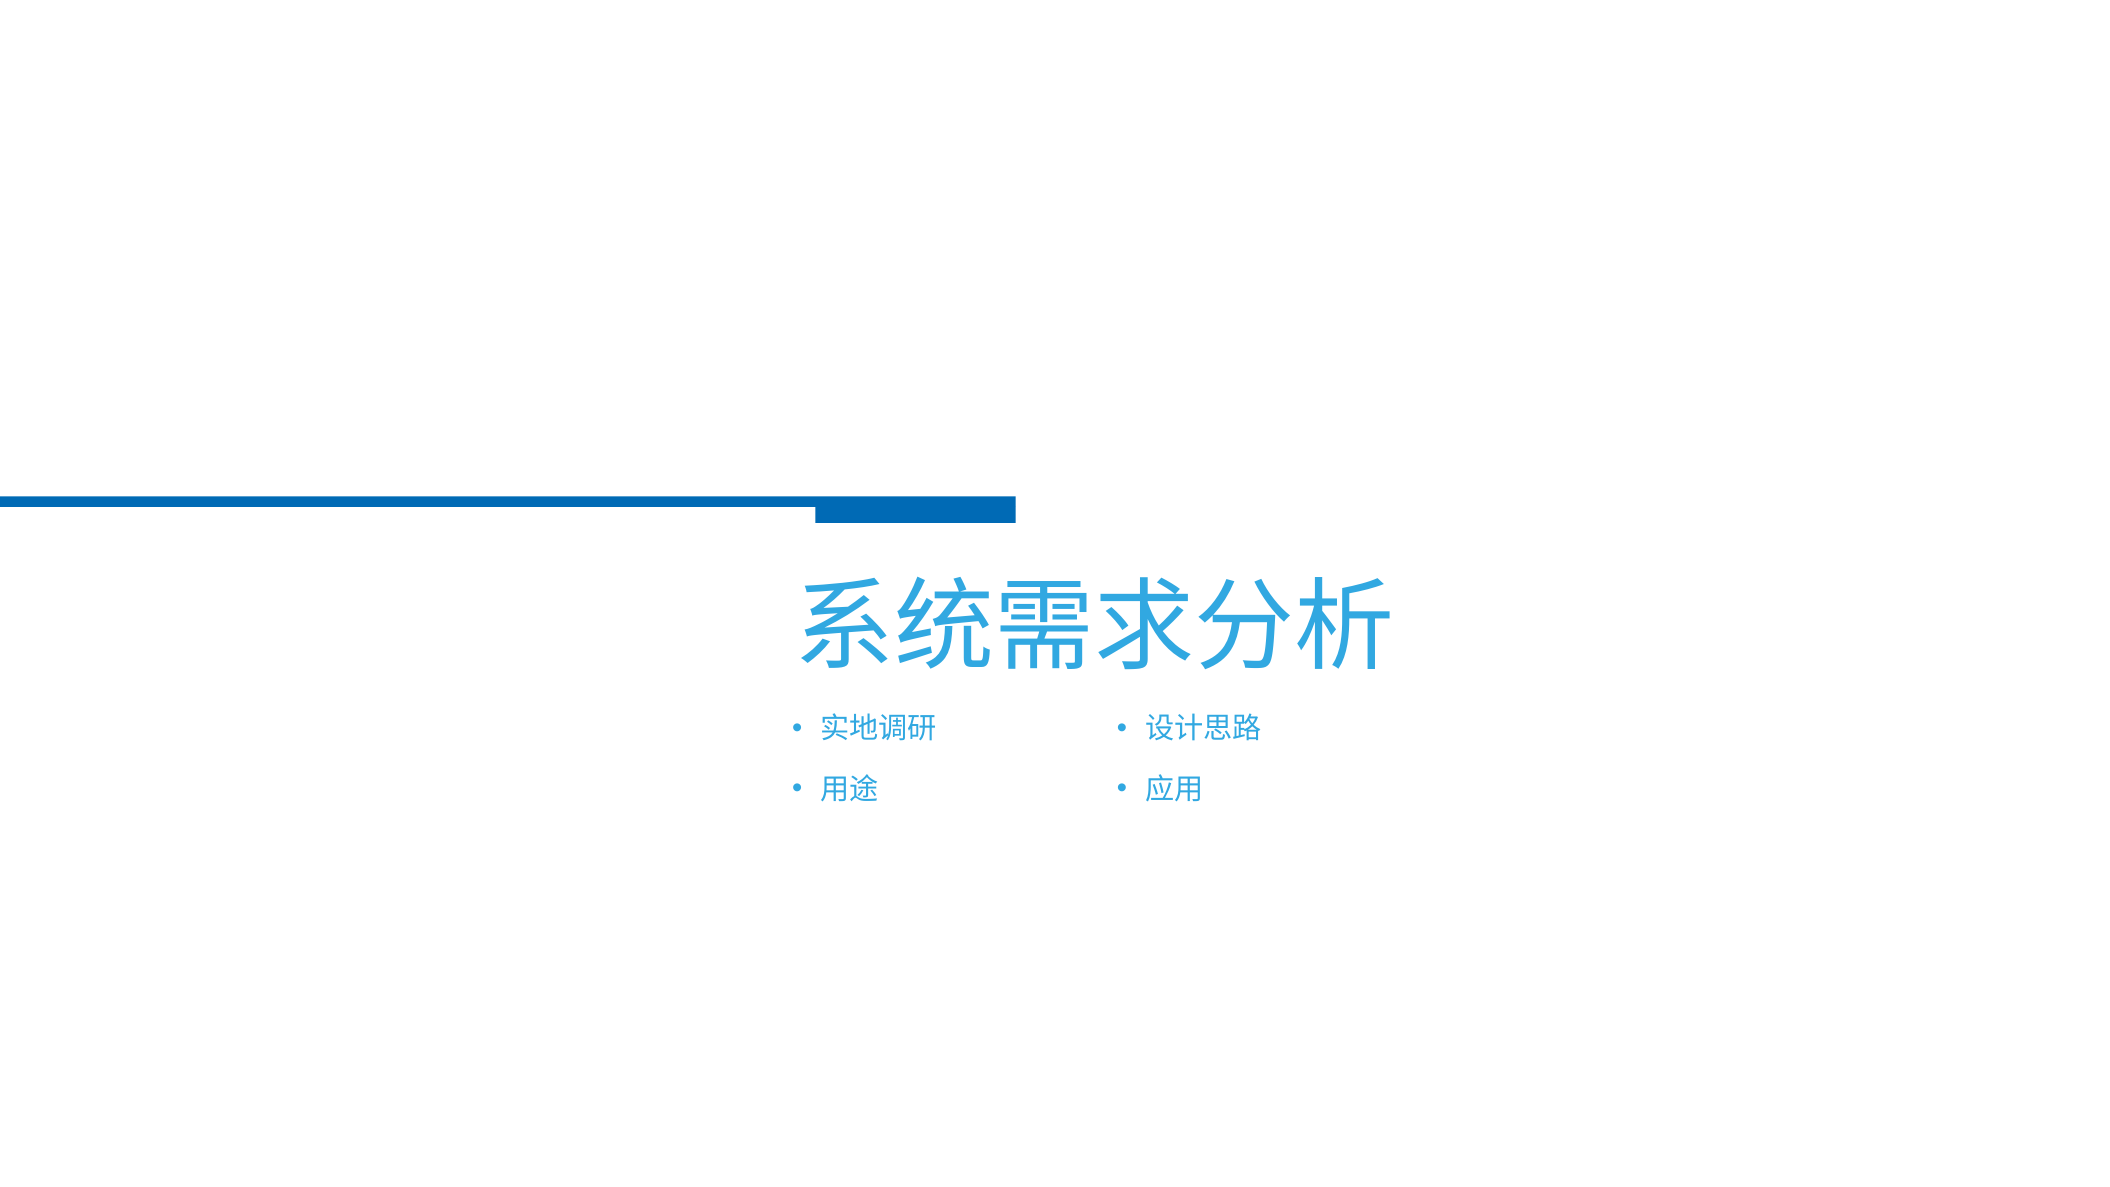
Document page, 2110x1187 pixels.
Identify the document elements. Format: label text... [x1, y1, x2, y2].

text_box 应用 [1102, 762, 1508, 813]
text_box 设计思路 [1102, 702, 1508, 752]
text_box 实地调研 [777, 702, 1102, 752]
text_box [0, 496, 1016, 523]
text_box 系统需求分析 [794, 561, 1409, 682]
text_box 用途 [777, 762, 1102, 813]
